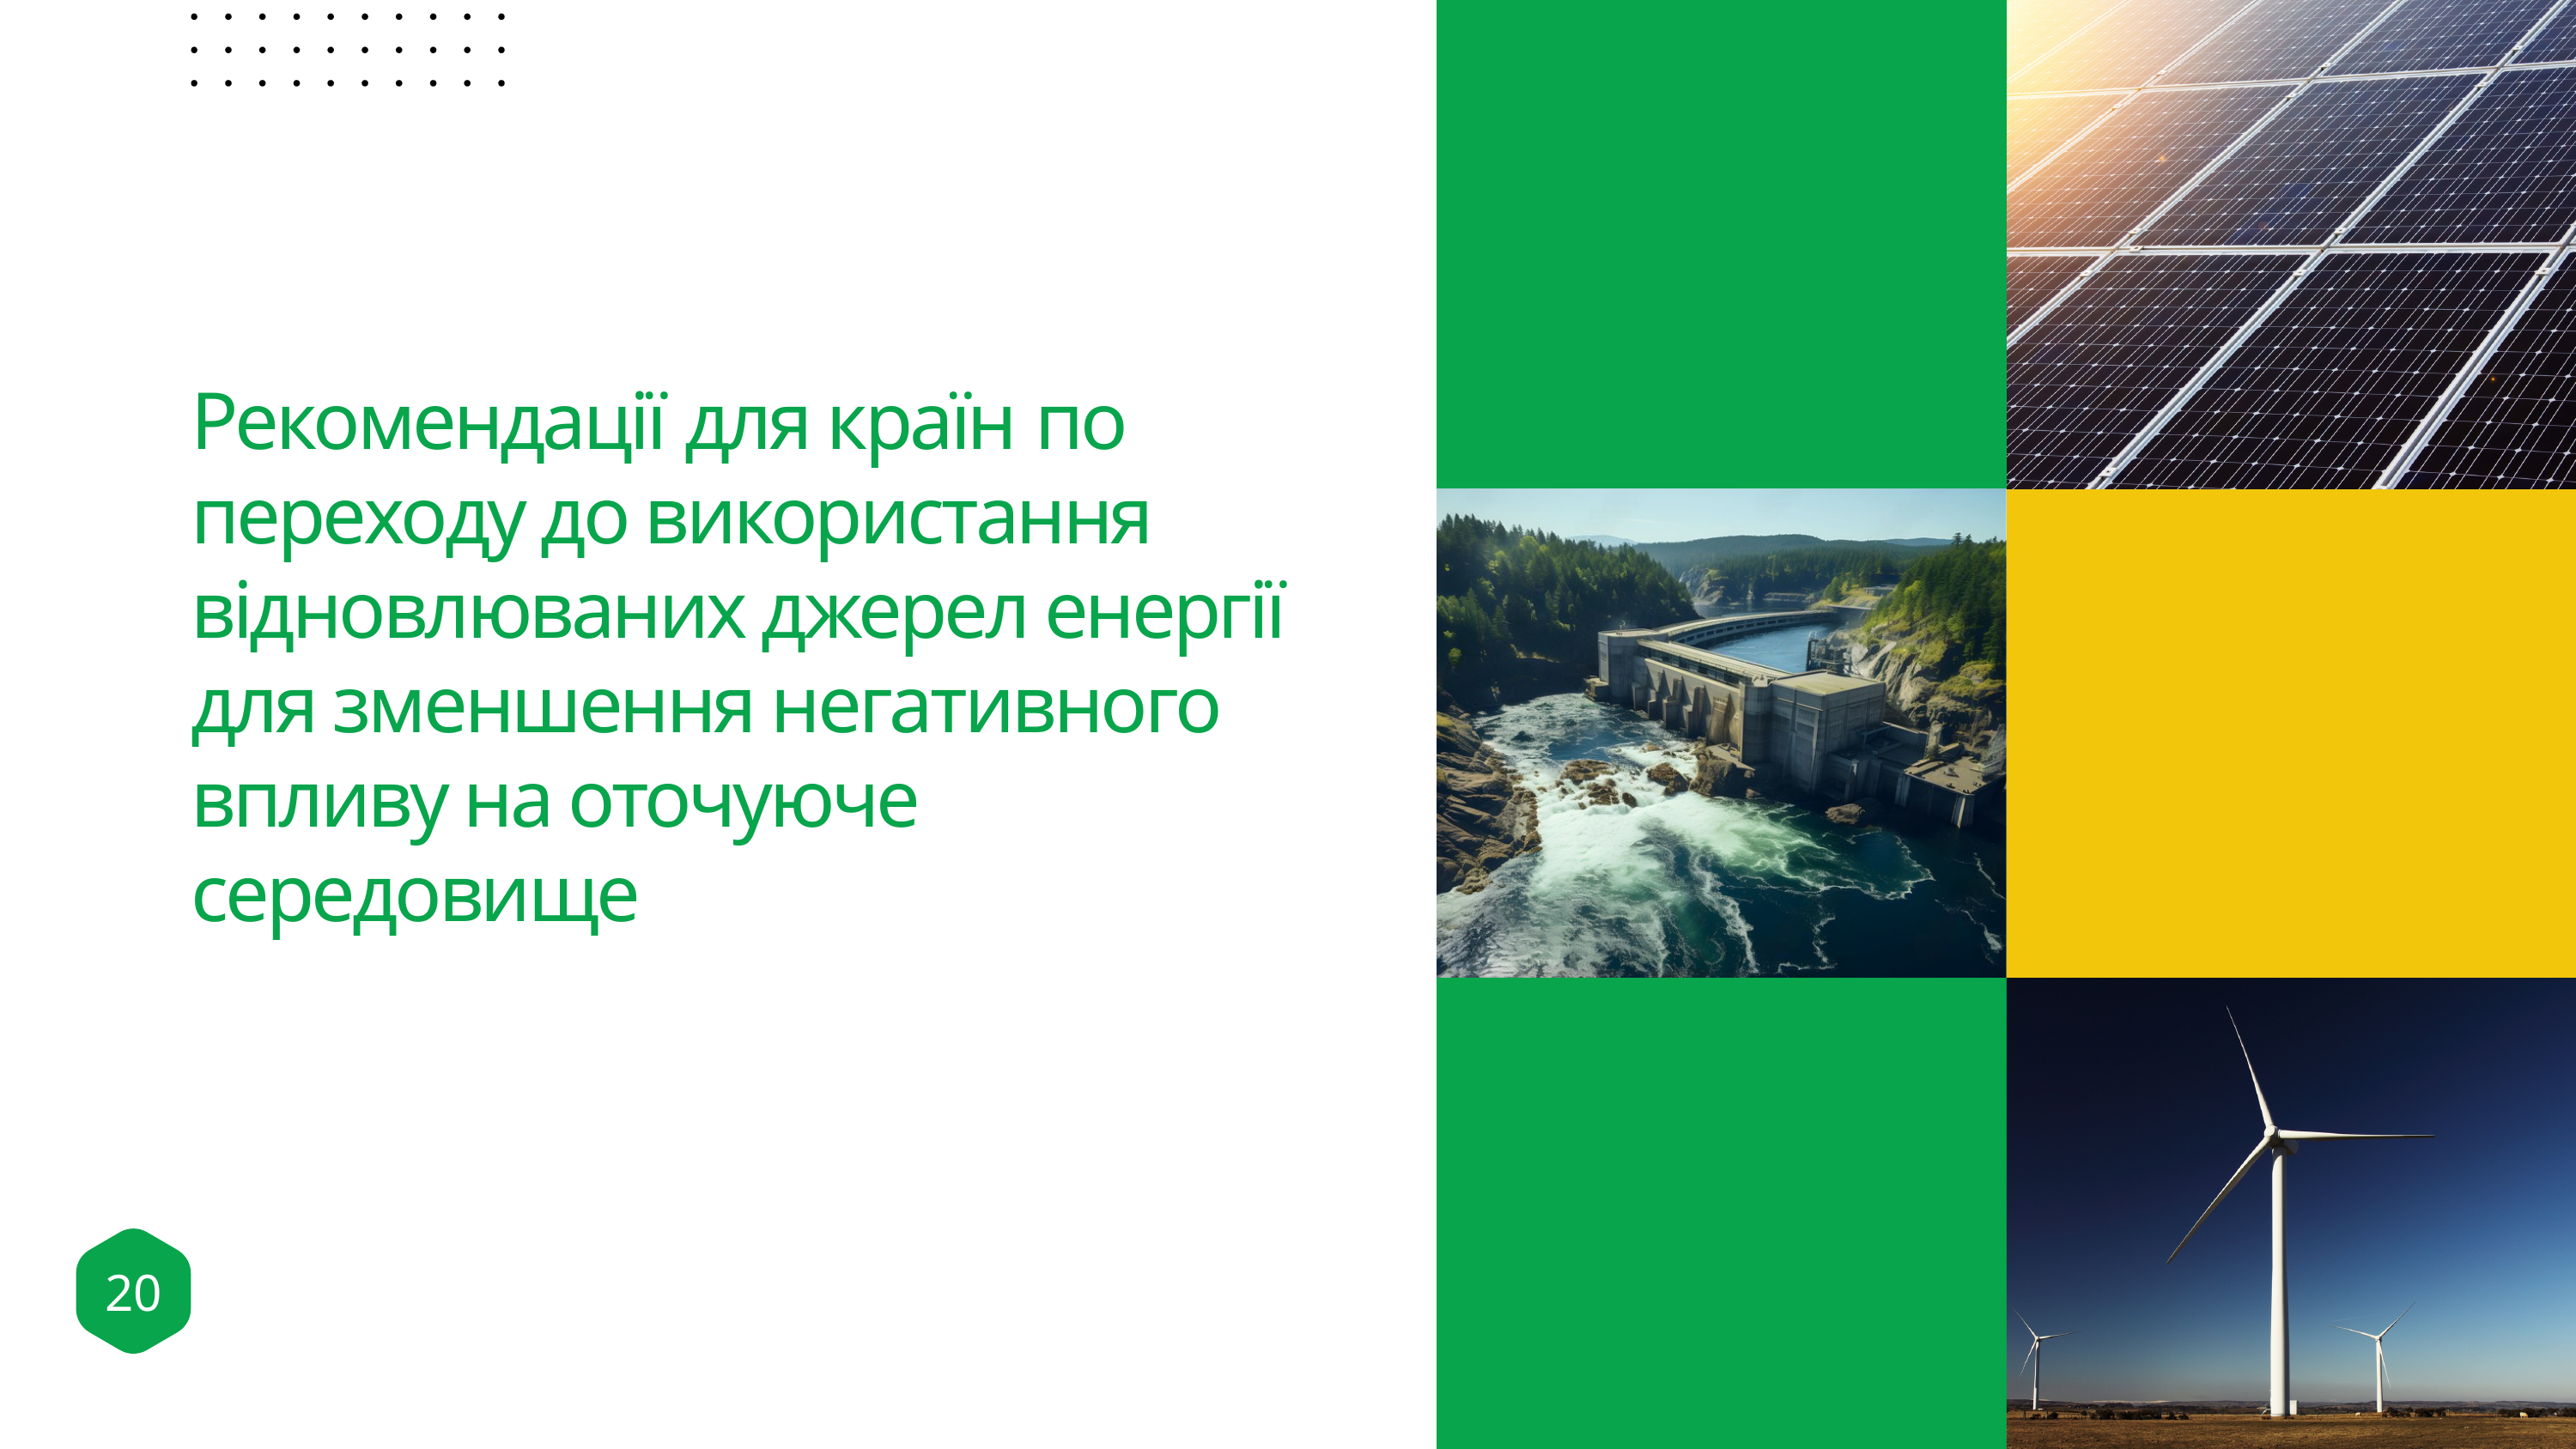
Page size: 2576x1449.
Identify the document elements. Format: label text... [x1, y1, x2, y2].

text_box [76, 1224, 191, 1359]
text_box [1436, 0, 2007, 488]
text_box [1436, 488, 2004, 977]
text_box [2006, 977, 2576, 1449]
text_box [2008, 0, 2576, 487]
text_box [1436, 977, 2005, 1449]
text_box Рекомендації для країн по переходу до використання відновлюваних джерел енергії для зменшення негативного впливу на оточуюче середовище [191, 370, 1288, 937]
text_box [2006, 488, 2576, 977]
text_box [191, 0, 505, 87]
